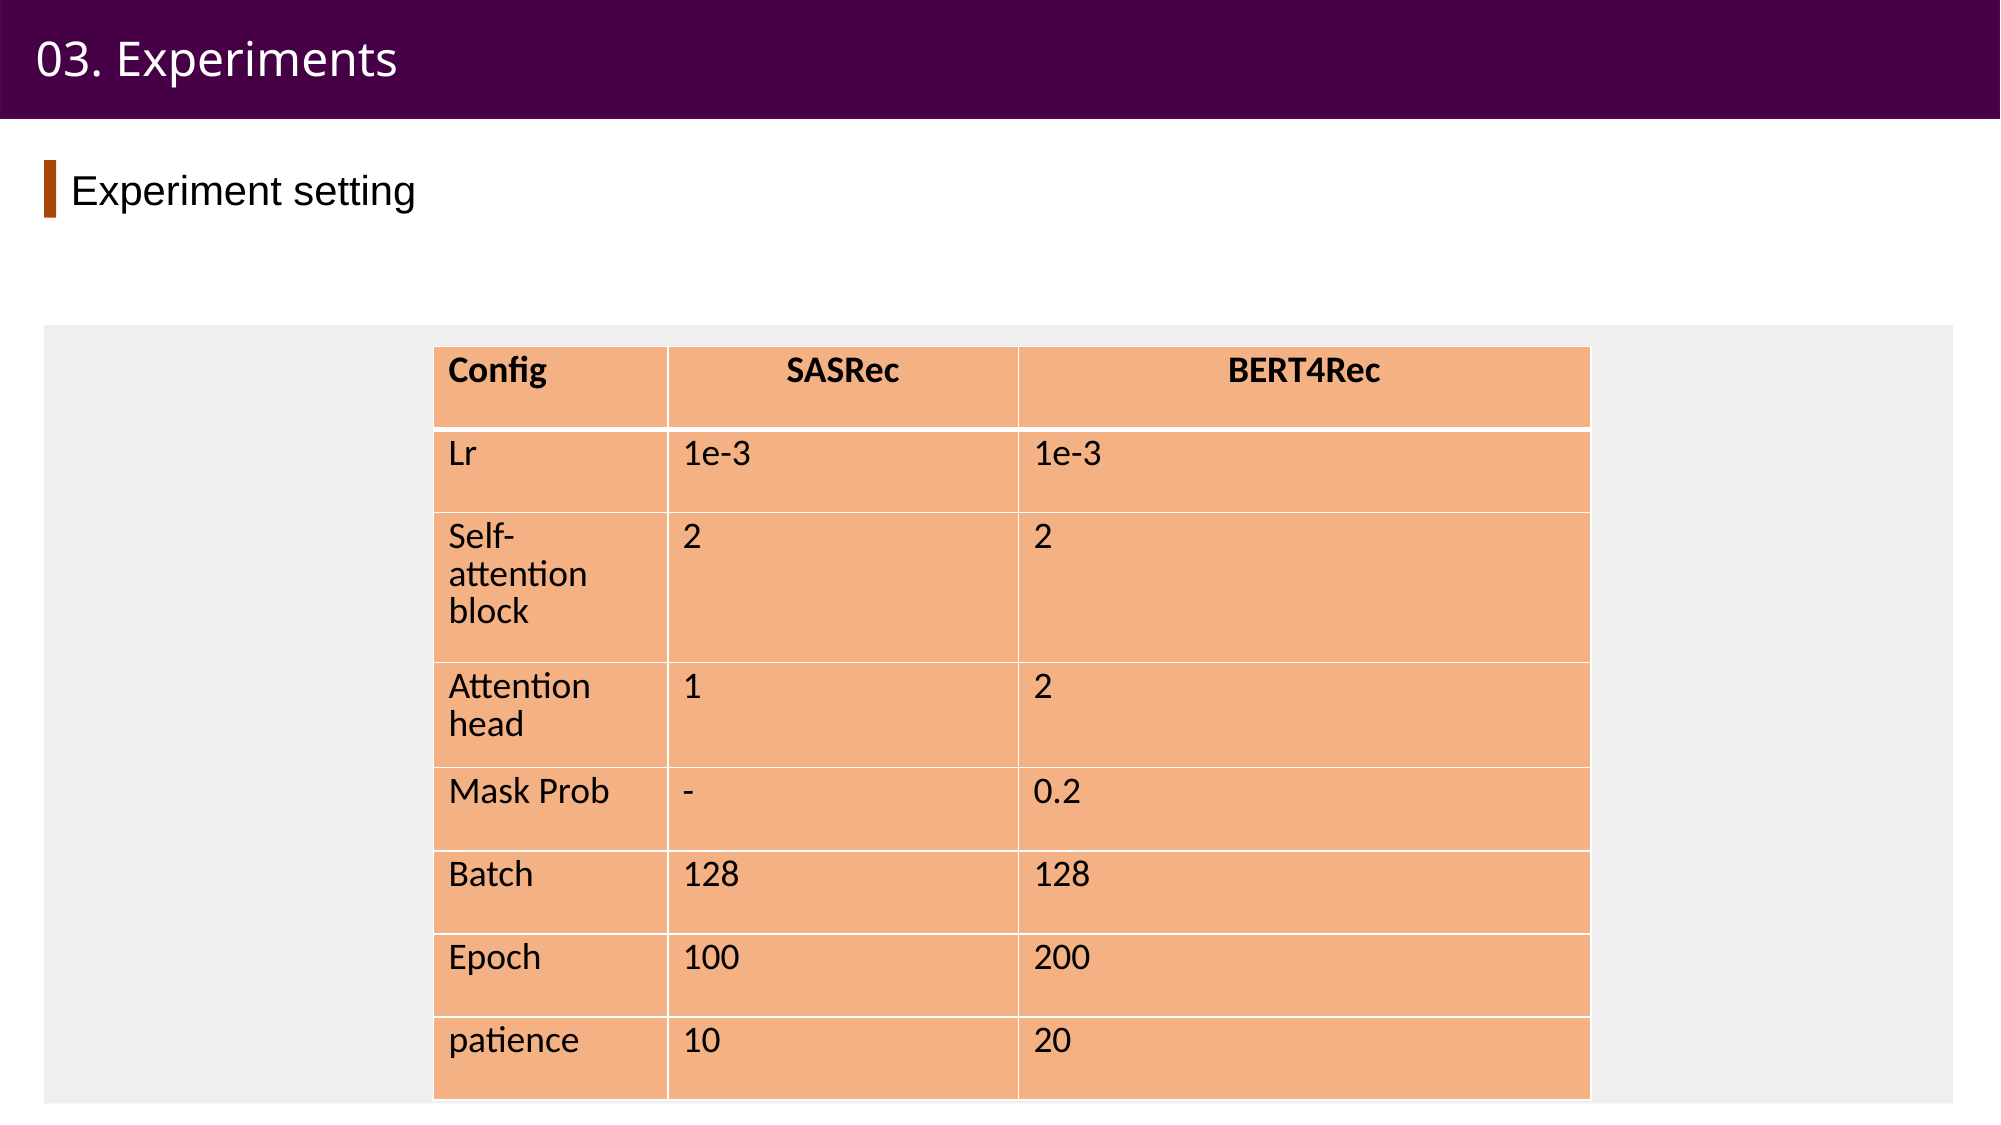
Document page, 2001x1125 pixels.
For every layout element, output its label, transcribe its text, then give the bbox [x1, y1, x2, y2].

table_cell 1 [669, 663, 1018, 767]
table_cell Attention head [434, 663, 667, 767]
table_cell 20 [1019, 1018, 1590, 1099]
table_cell Batch [434, 852, 667, 933]
text_box 03. Experiments [20, 21, 1014, 94]
text_box [43, 159, 56, 219]
table_header SASRec [669, 347, 1018, 427]
table_cell 2 [1019, 513, 1590, 662]
table_cell 1e-3 [669, 432, 1018, 512]
table_cell Epoch [434, 935, 667, 1016]
table_cell Lr [434, 432, 667, 512]
table_cell 2 [1019, 663, 1590, 767]
table_cell 128 [1019, 852, 1590, 933]
table_cell 0.2 [1019, 768, 1590, 850]
table_header BERT4Rec [1019, 347, 1590, 427]
table_header Config [434, 347, 667, 427]
table_cell patience [434, 1018, 667, 1099]
table_cell Mask Prob [434, 768, 667, 850]
text_box [0, 0, 2000, 119]
table_cell 100 [669, 935, 1018, 1016]
table_cell 10 [669, 1018, 1018, 1099]
text_box [43, 324, 1954, 1104]
table_cell 200 [1019, 935, 1590, 1016]
table_cell 2 [669, 513, 1018, 662]
text_box Experiment setting [56, 156, 1519, 221]
table_cell - [669, 768, 1018, 850]
table_cell 128 [669, 852, 1018, 933]
table_cell Self-attention block [434, 513, 667, 662]
table_cell 1e-3 [1019, 432, 1590, 512]
